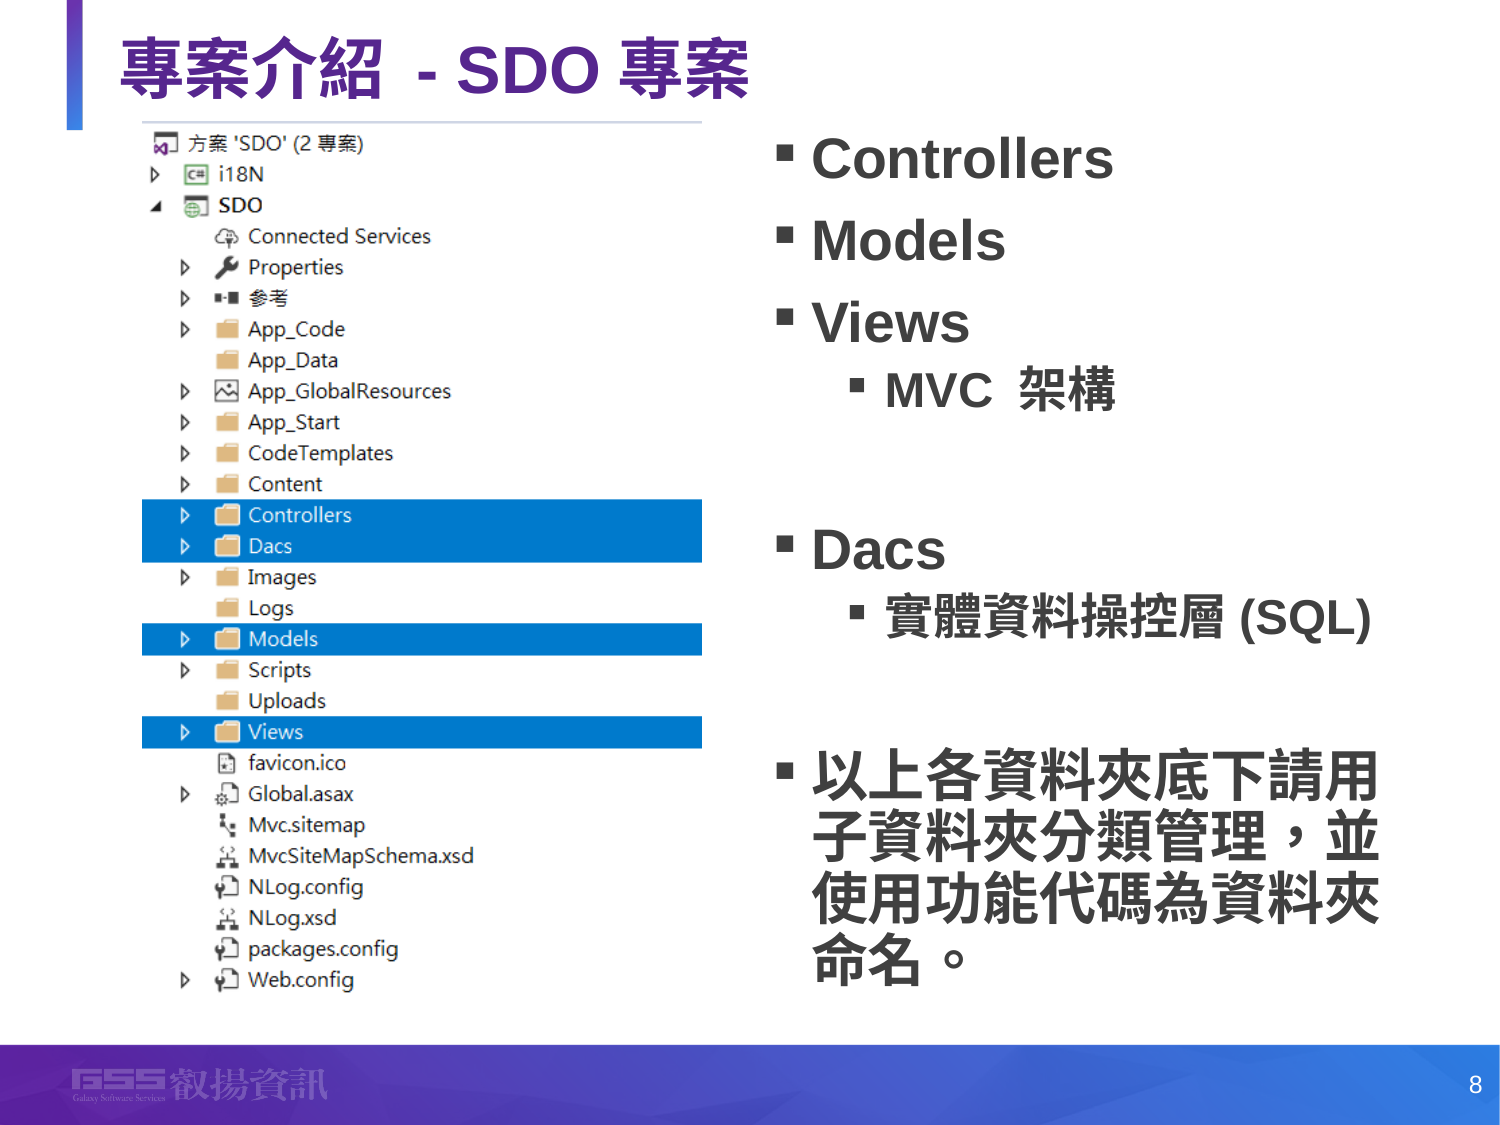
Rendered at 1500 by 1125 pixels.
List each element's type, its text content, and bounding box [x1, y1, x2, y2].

slide_number 8 [1160, 1053, 1498, 1114]
title 專案介紹 - SDO專案 [103, 21, 1397, 122]
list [142, 121, 702, 1014]
list Controllers Models Views MVC 架構 Dacs 實體資料操控層(SQL) 以上各資料夾底下請用子資料夾分類管理，並使用功能代碼為資料夾命名。 [759, 122, 1397, 1014]
picture [0, 0, 1500, 1125]
